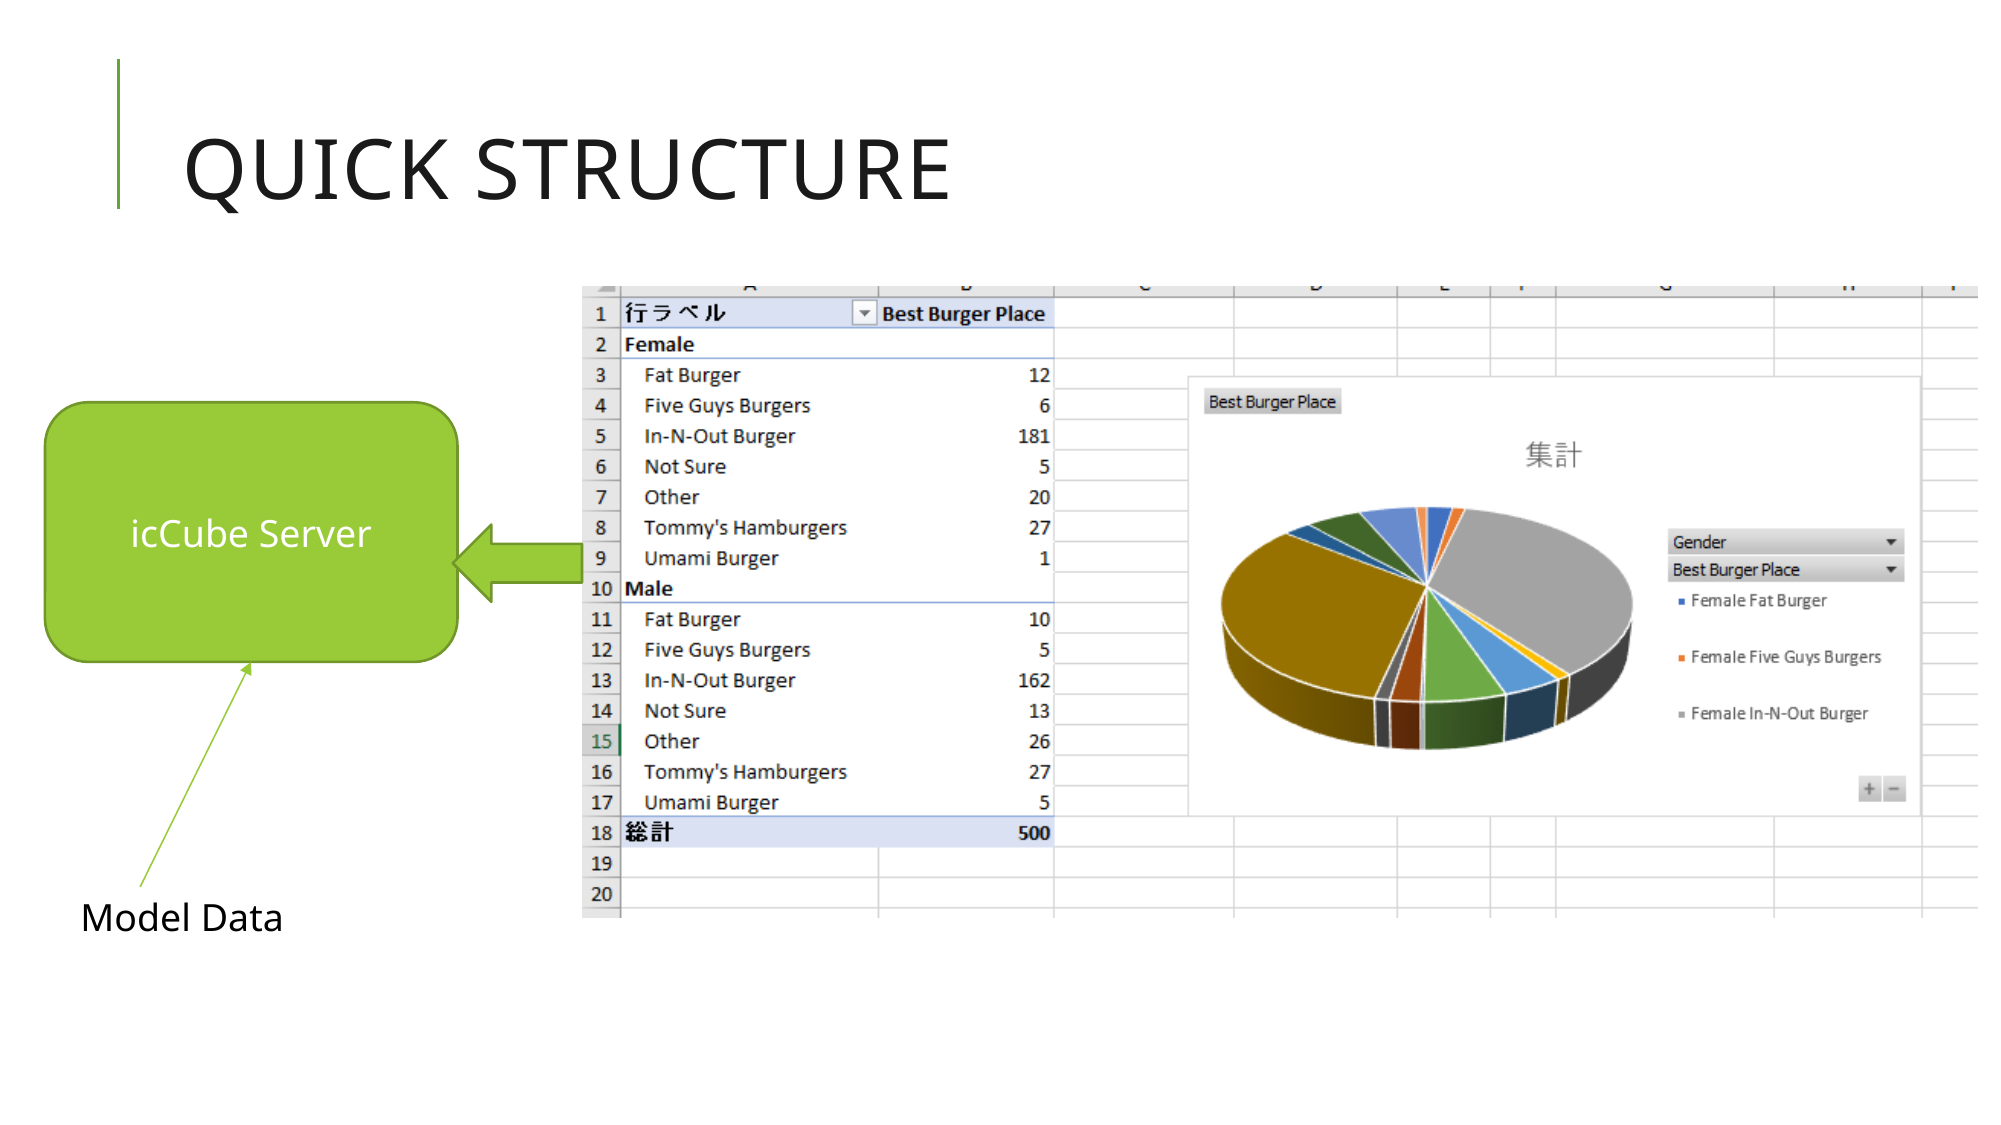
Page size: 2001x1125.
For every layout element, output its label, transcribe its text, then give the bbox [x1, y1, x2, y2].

text_box icCube Server [43, 400, 459, 664]
text_box Model Data [65, 886, 496, 947]
picture [581, 286, 1978, 918]
title QUICK STRUCTURE [168, 96, 1763, 255]
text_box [139, 661, 252, 888]
text_box [451, 523, 574, 604]
